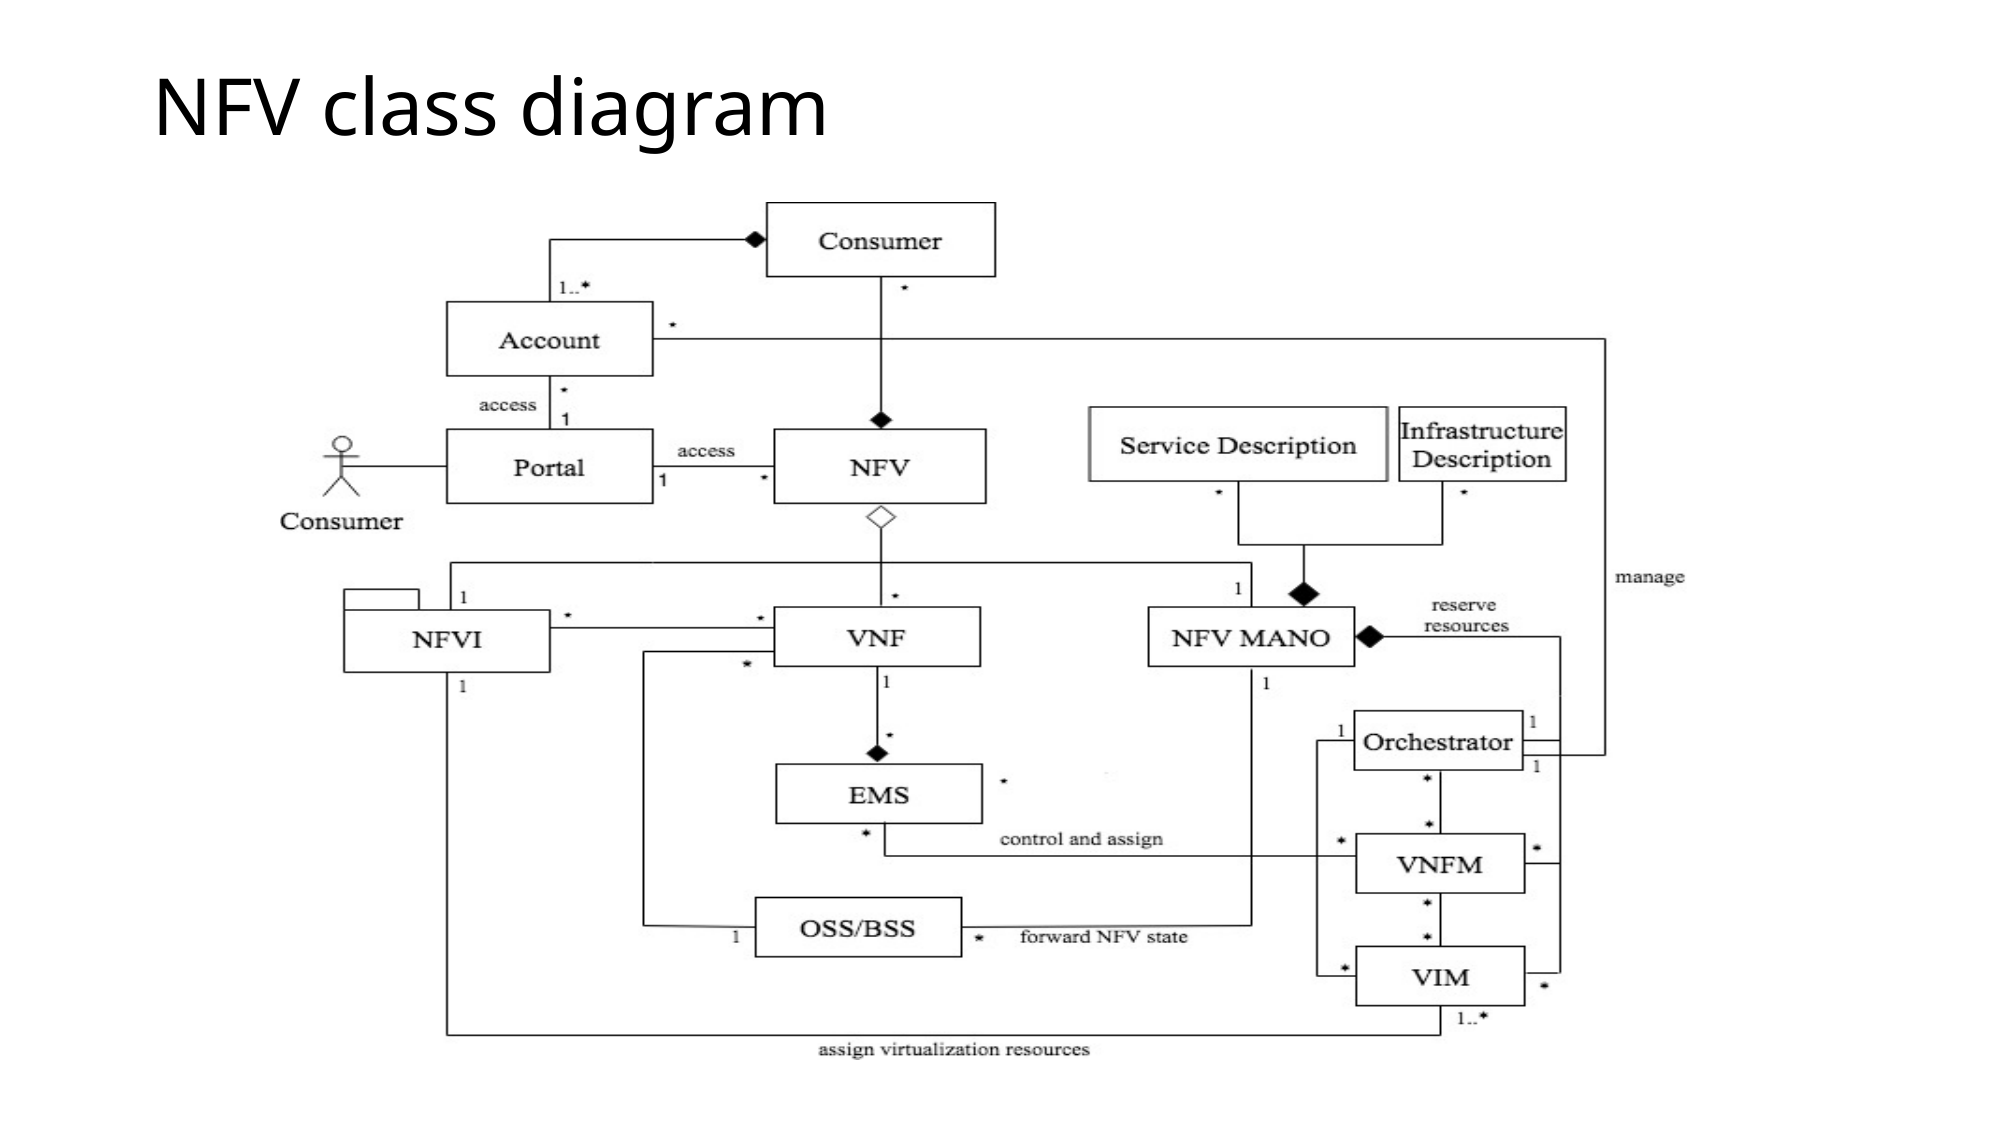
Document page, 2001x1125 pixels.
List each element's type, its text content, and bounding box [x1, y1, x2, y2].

title NFV class diagram [137, 59, 1863, 161]
picture [280, 202, 1730, 1060]
